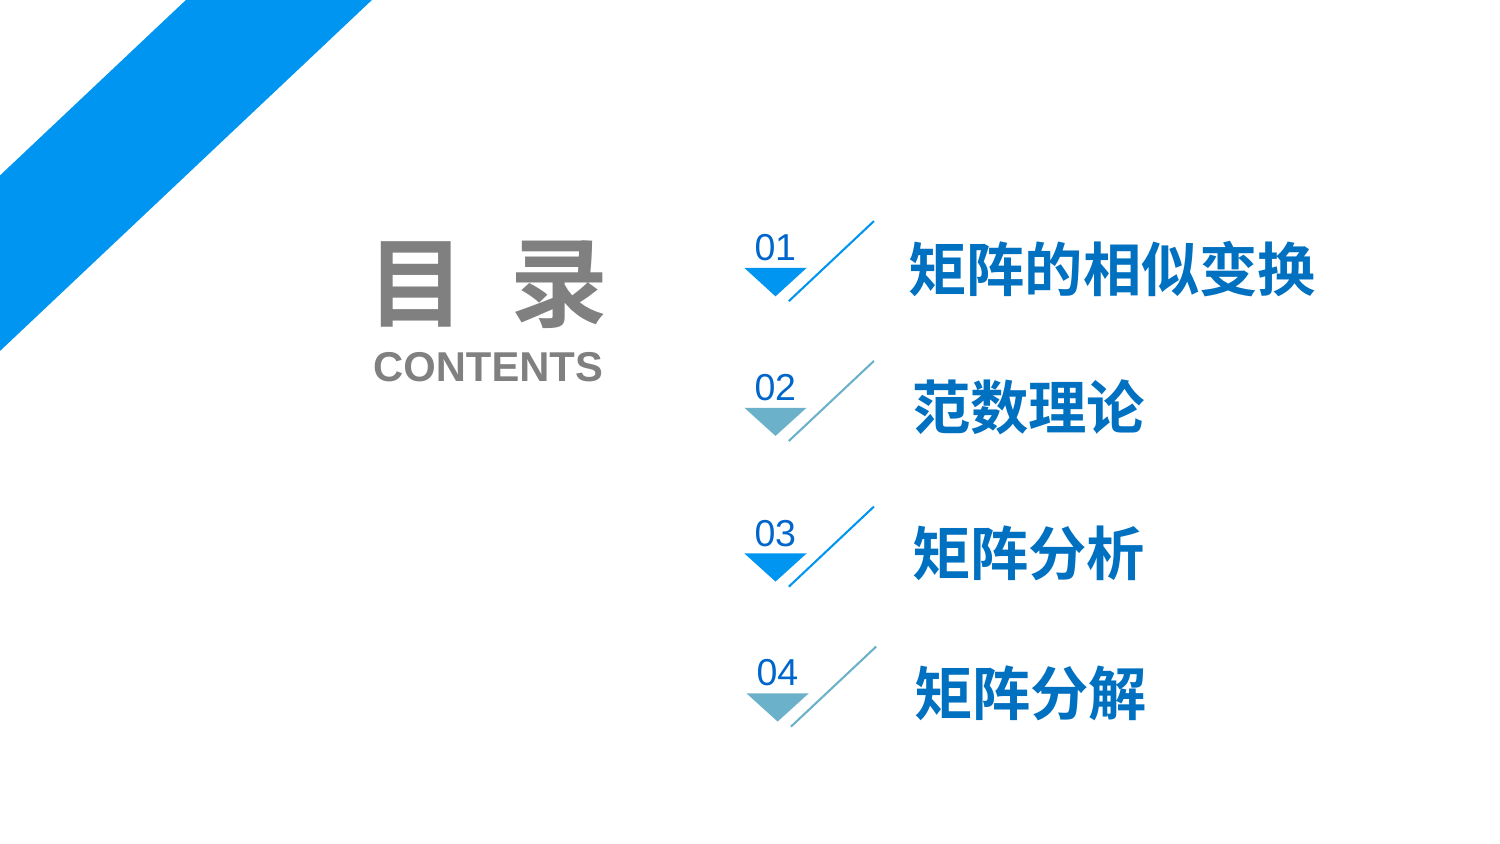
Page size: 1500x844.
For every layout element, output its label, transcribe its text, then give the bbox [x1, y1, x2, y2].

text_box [744, 646, 1273, 728]
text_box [742, 220, 1330, 304]
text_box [742, 360, 1271, 442]
text_box [0, 0, 374, 353]
text_box CONTENTS [321, 339, 654, 390]
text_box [742, 506, 1271, 588]
text_box 目 录 [320, 221, 656, 339]
